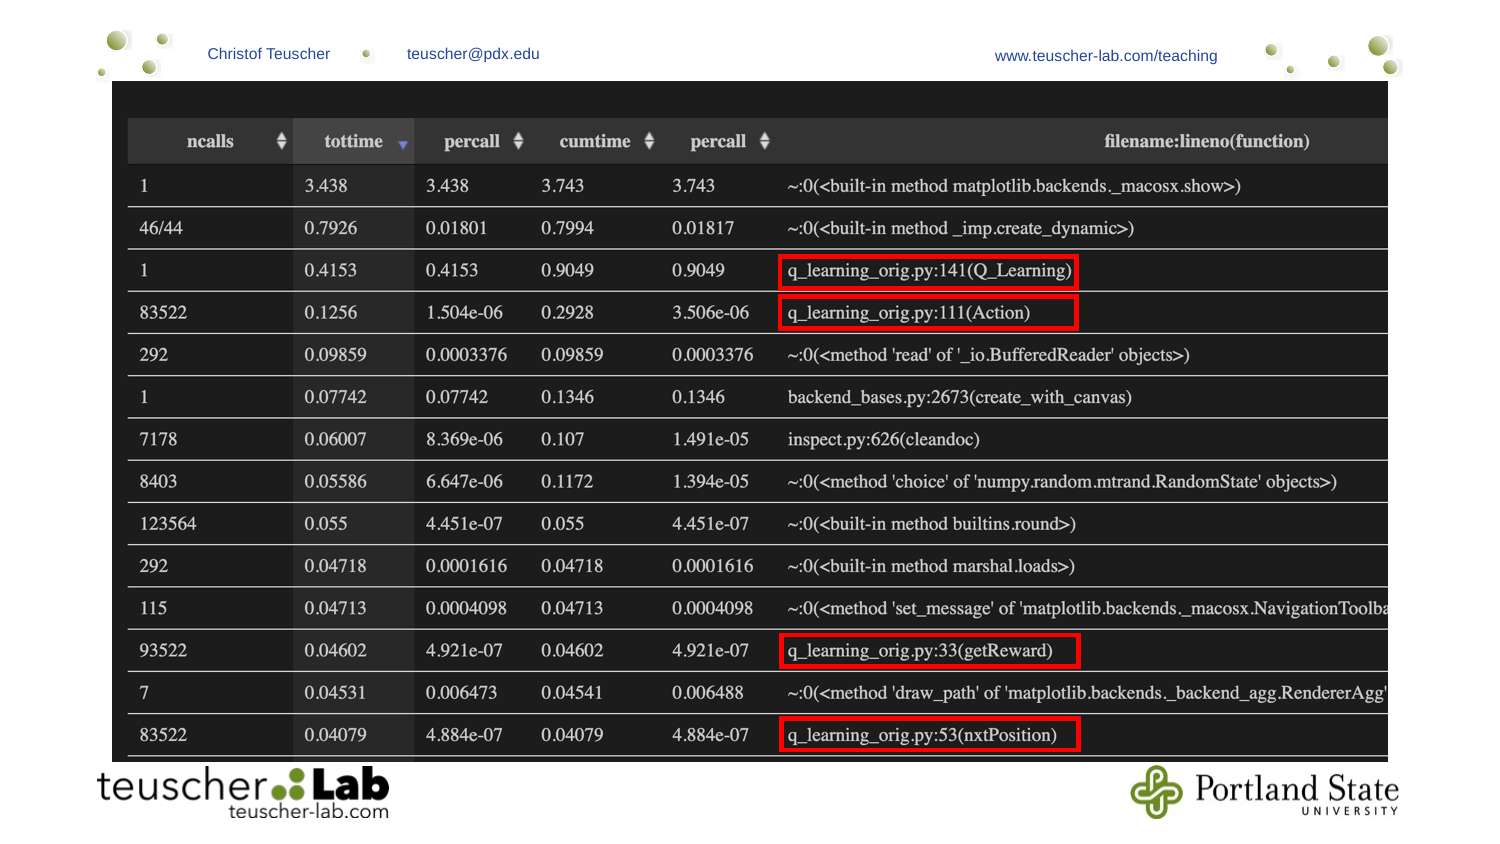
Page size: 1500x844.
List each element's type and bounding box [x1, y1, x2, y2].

picture [97, 766, 389, 818]
picture [112, 81, 1388, 762]
picture [1130, 765, 1399, 819]
